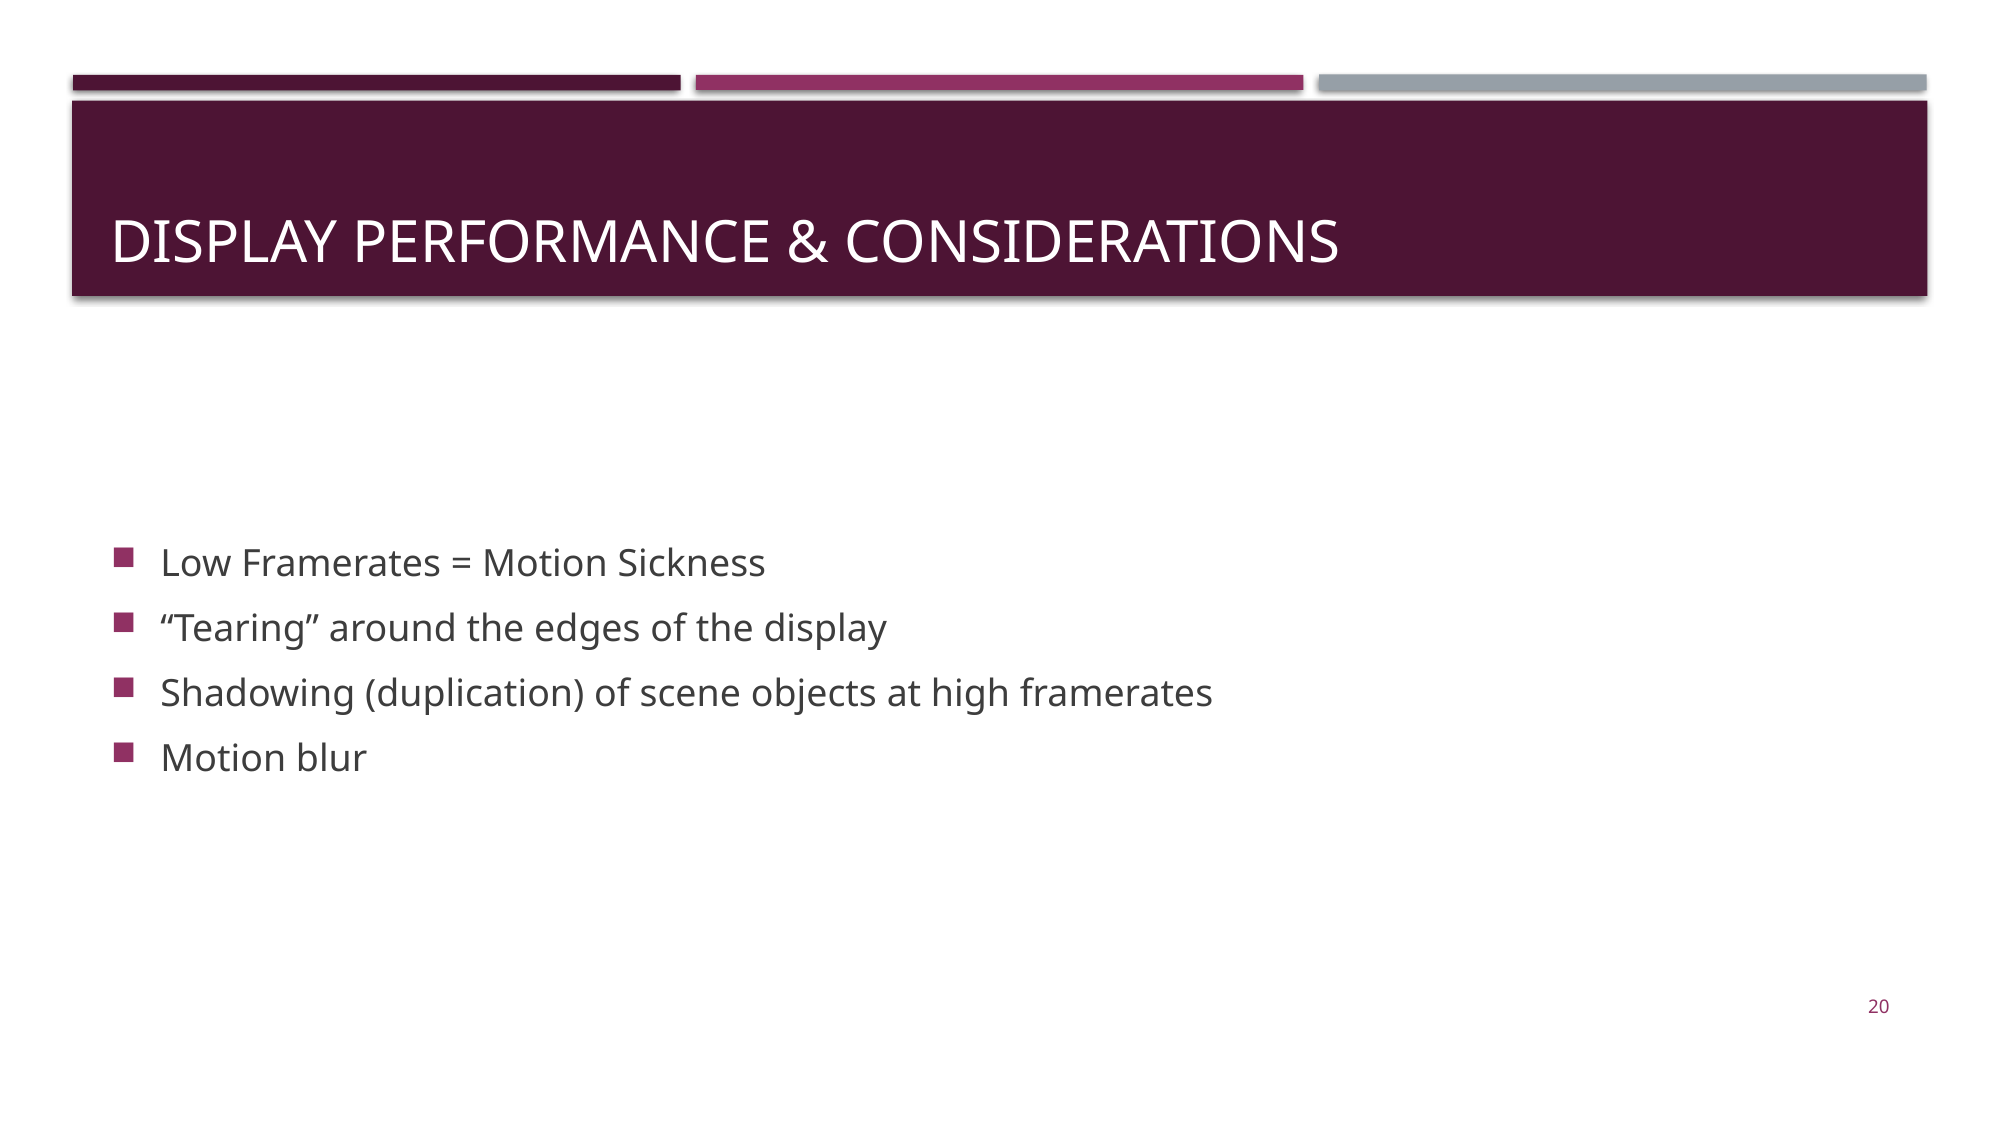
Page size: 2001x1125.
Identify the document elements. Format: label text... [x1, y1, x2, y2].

list Low Framerates = Motion Sickness “Tearing” around the edges of the display Shadowing (duplication) of scene objects at high framerates Motion blur [95, 357, 1905, 962]
title Display Performance & Considerations [95, 115, 1905, 282]
slide_number 20 [1732, 977, 1905, 1037]
